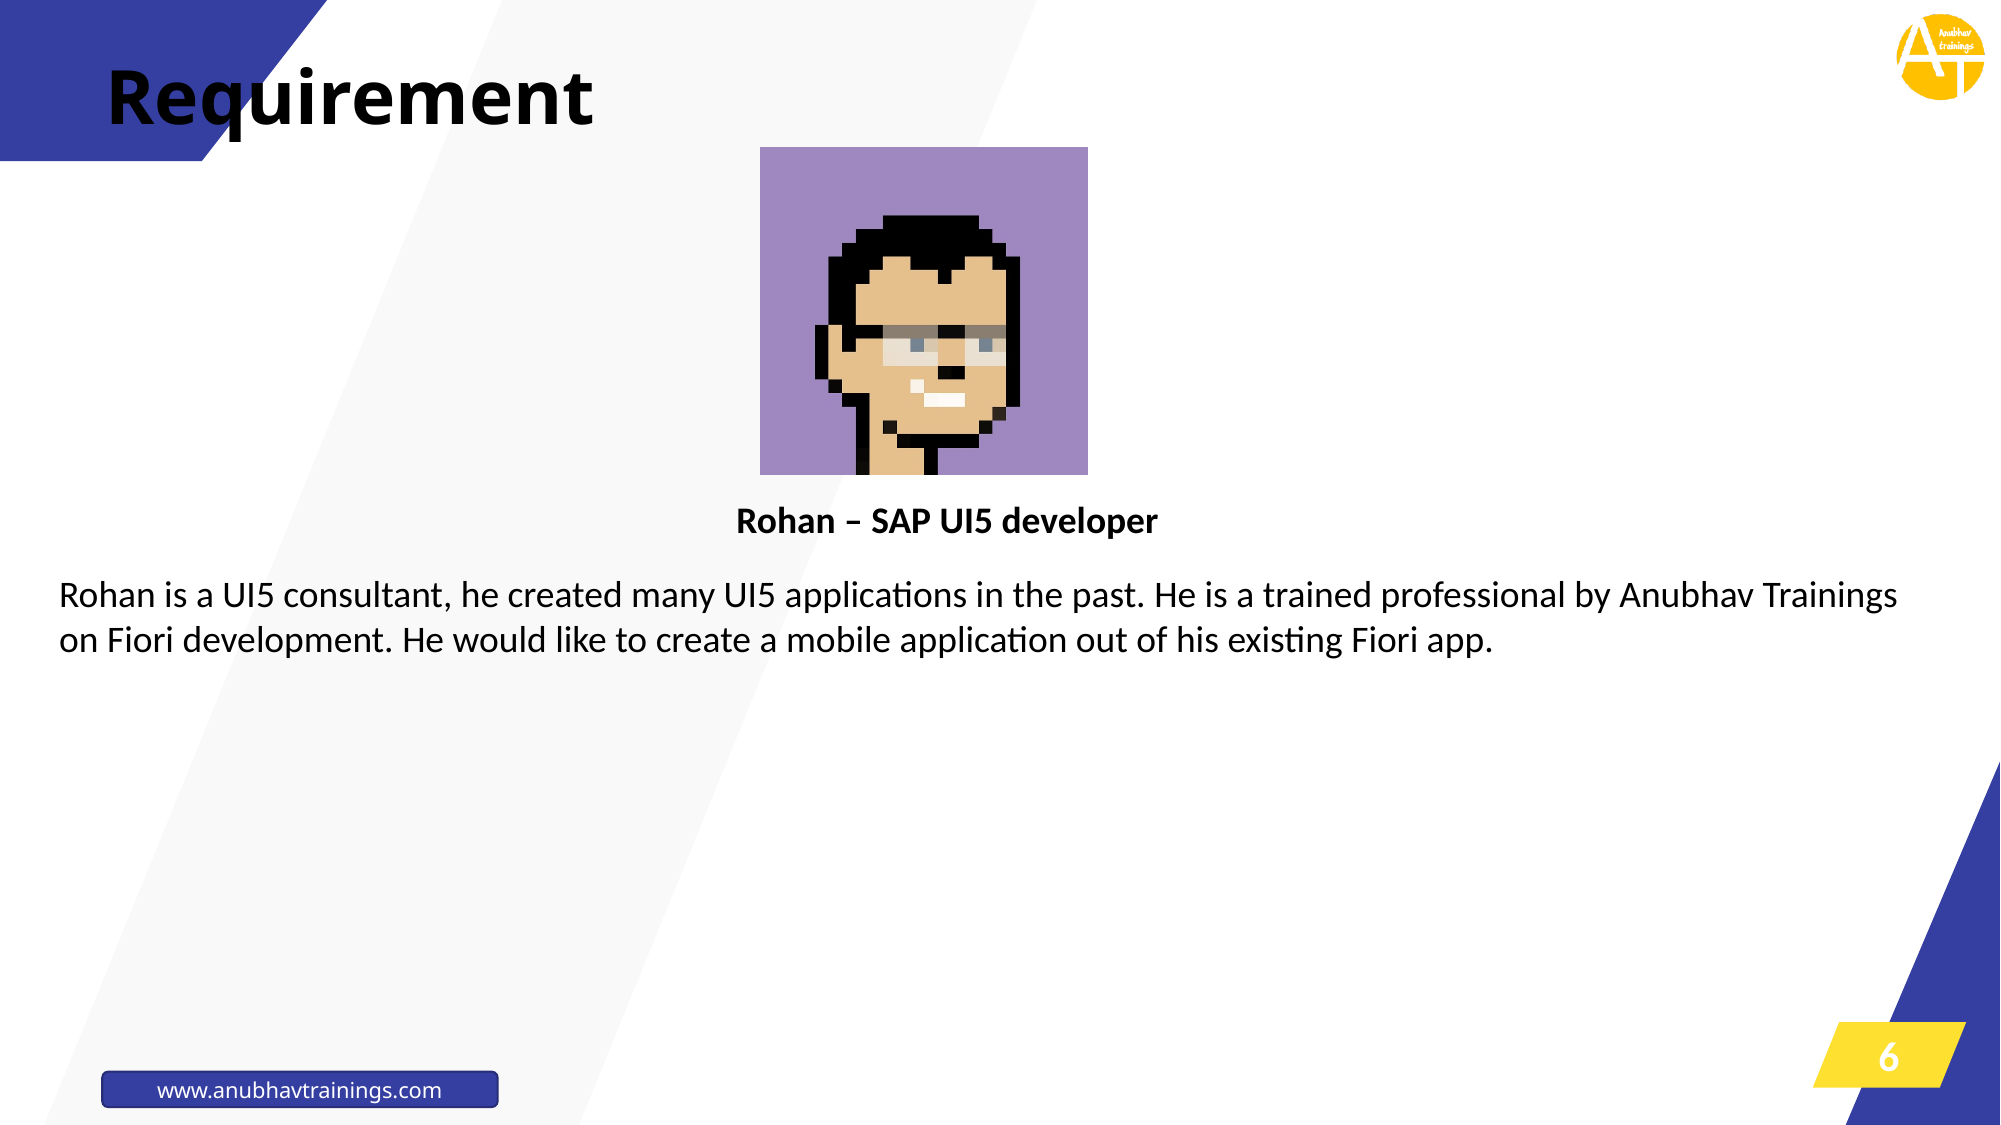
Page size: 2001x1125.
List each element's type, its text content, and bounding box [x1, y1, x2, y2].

text_box Rohan – SAP UI5 developer [721, 488, 1216, 549]
title Requirement [90, 31, 1848, 148]
text_box www.anubhavtrainings.com [101, 1070, 499, 1109]
picture [760, 147, 1088, 475]
slide_number 6 [1847, 1024, 1931, 1086]
text_box Rohan is a UI5 consultant, he created many UI5 applications in the past. He is a trained professional by Anubhav Trainings on Fiori development. He would like to create a mobile application out of his existing Fiori app. [44, 562, 1953, 668]
text_box [0, 0, 329, 163]
picture [1888, 8, 1989, 107]
